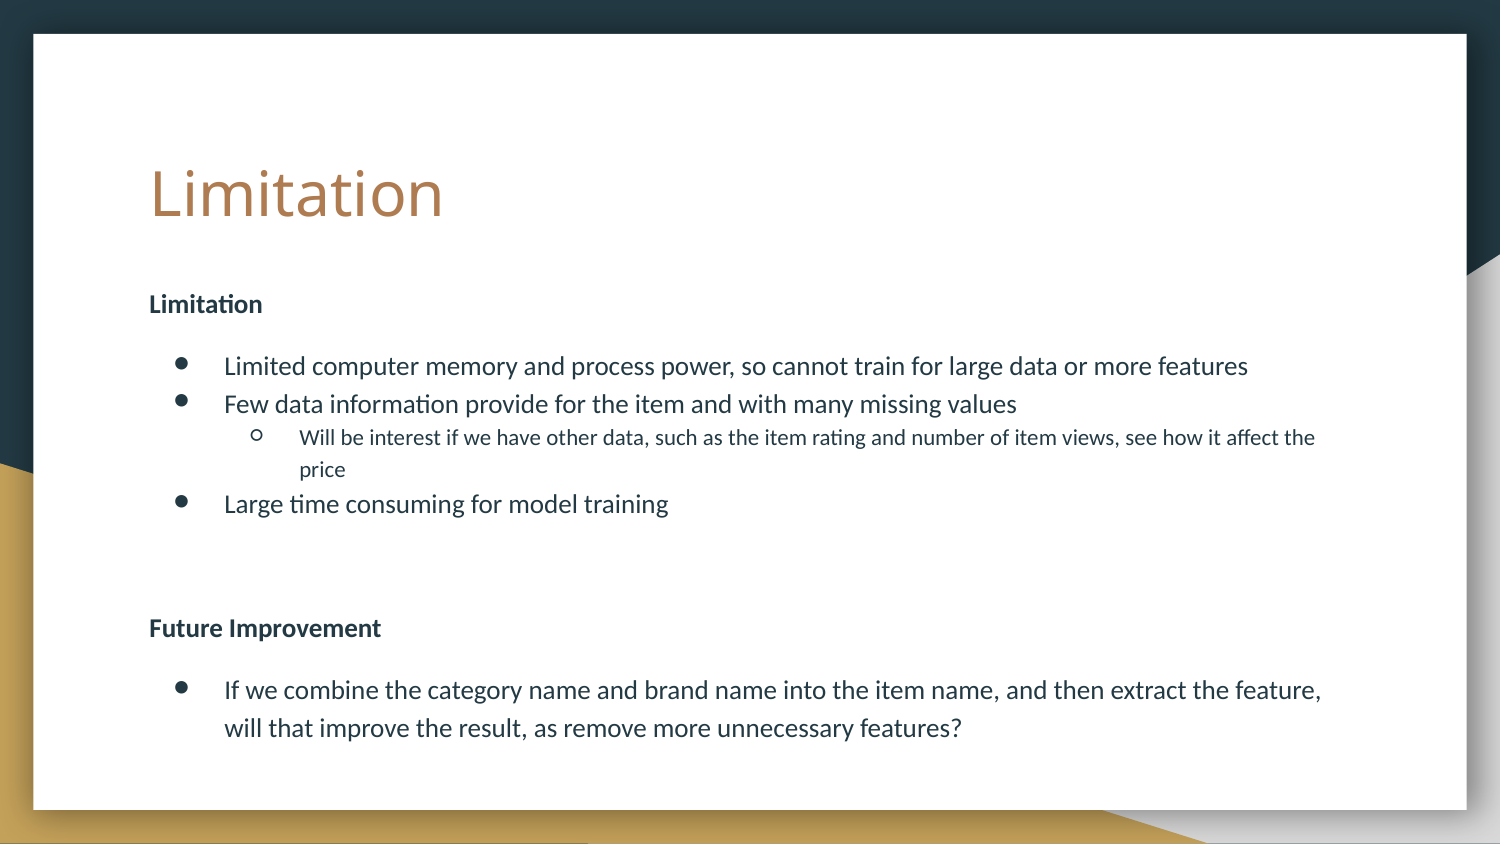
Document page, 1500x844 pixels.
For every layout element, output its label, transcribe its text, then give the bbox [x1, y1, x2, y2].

list Limitation Limited computer memory and process power, so cannot train for large data or more features Few data information provide for the item and with many missing values Will be interest if we have other data, such as the item rating and number of item views, see how it affect the price Large time consuming for model training Future Improvement If we combine the category name and brand name into the item name, and then extract the feature, will that improve the result, as remove more unnecessary features? [134, 266, 1366, 762]
title Limitation [134, 138, 1366, 266]
